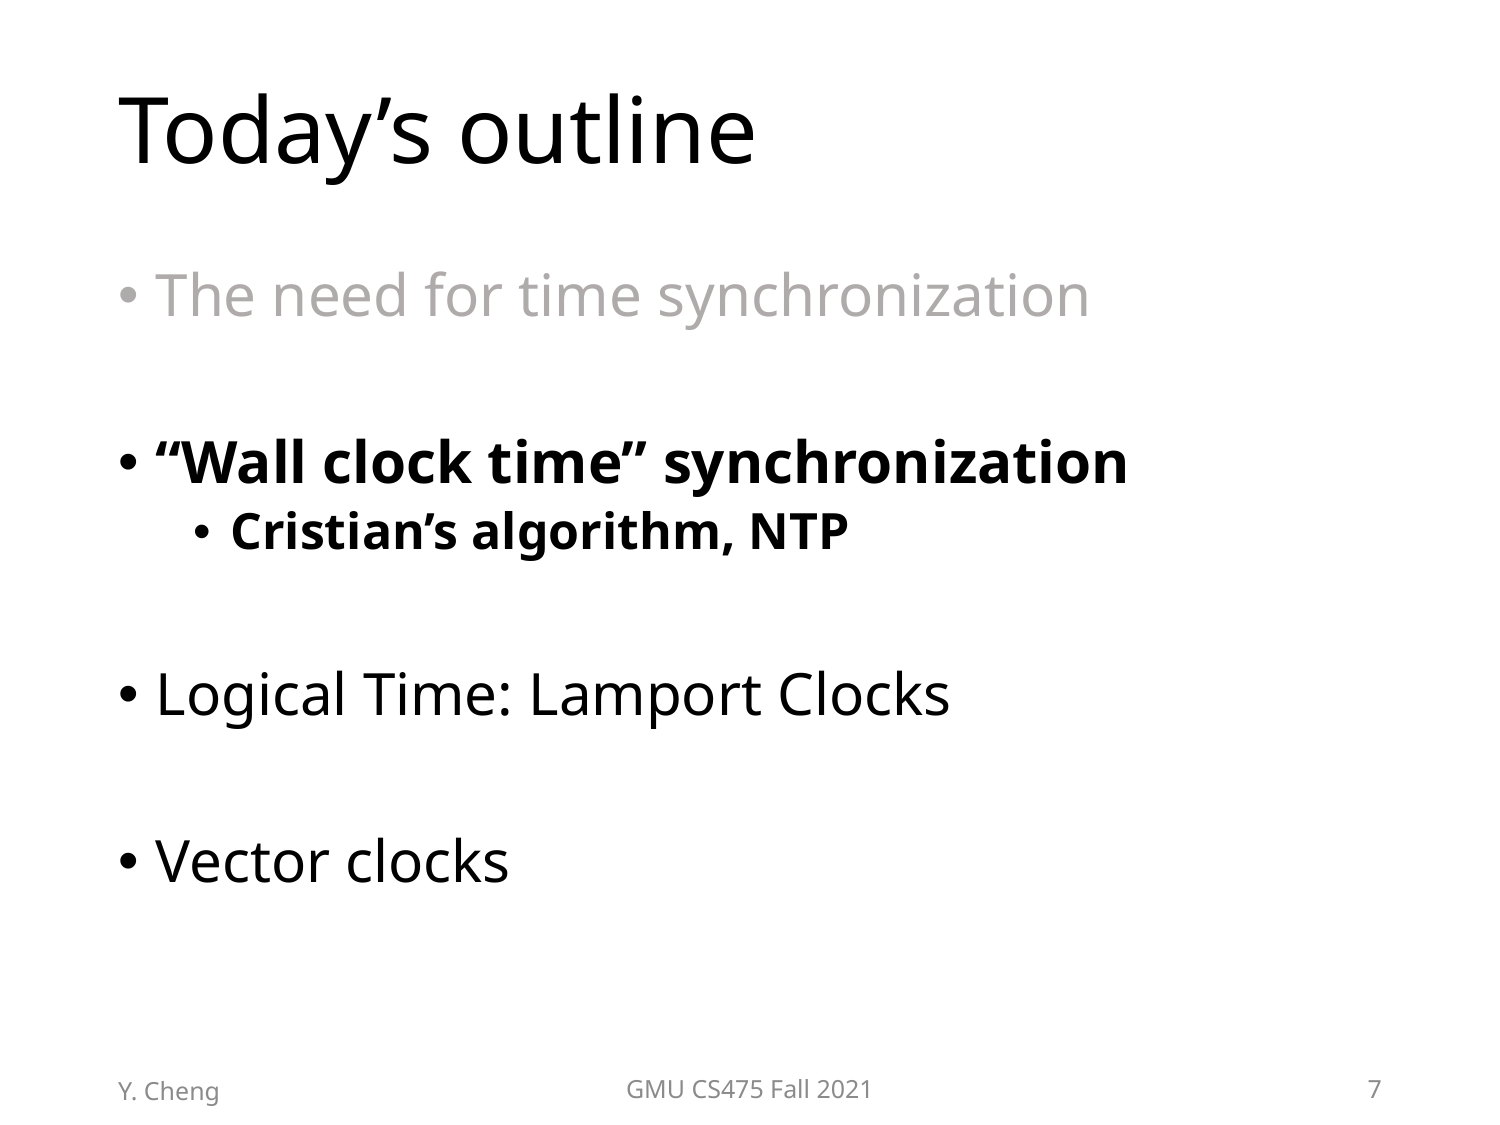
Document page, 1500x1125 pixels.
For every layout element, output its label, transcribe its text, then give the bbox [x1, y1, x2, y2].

list The need for time synchronization “Wall clock time” synchronization Cristian’s algorithm, NTP Logical Time: Lamport Clocks Vector clocks [103, 258, 1397, 1045]
title Today’s outline [103, 25, 1397, 243]
footer GMU CS475 Fall 2021 [496, 1060, 1004, 1121]
slide_number Y. Cheng [103, 1060, 441, 1121]
slide_number 7 [1059, 1060, 1397, 1121]
